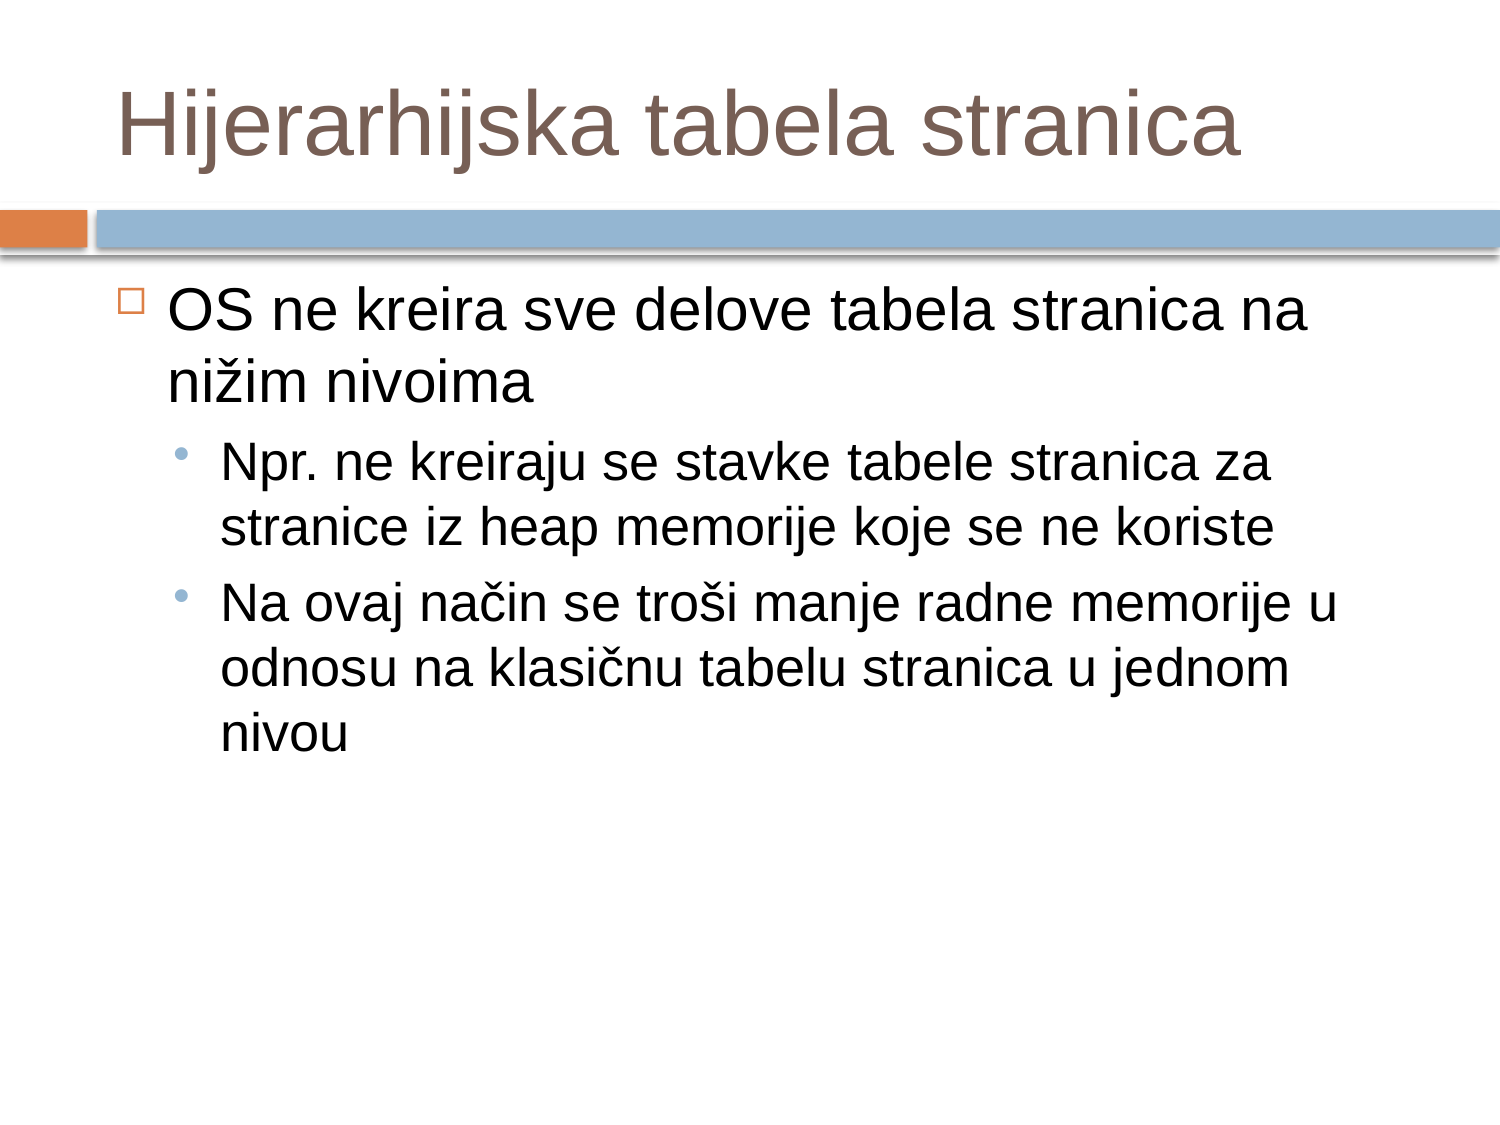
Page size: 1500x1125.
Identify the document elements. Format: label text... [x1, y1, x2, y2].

title Hijerarhijska tabela stranica [100, 37, 1438, 200]
list OS ne kreira sve delove tabela stranica na nižim nivoima Npr. ne kreiraju se stavke tabele stranica za stranice iz heap memorije koje se ne koriste Na ovaj način se troši manje radne memorije u odnosu na klasičnu tabelu stranica u jednom nivou [100, 262, 1438, 1000]
